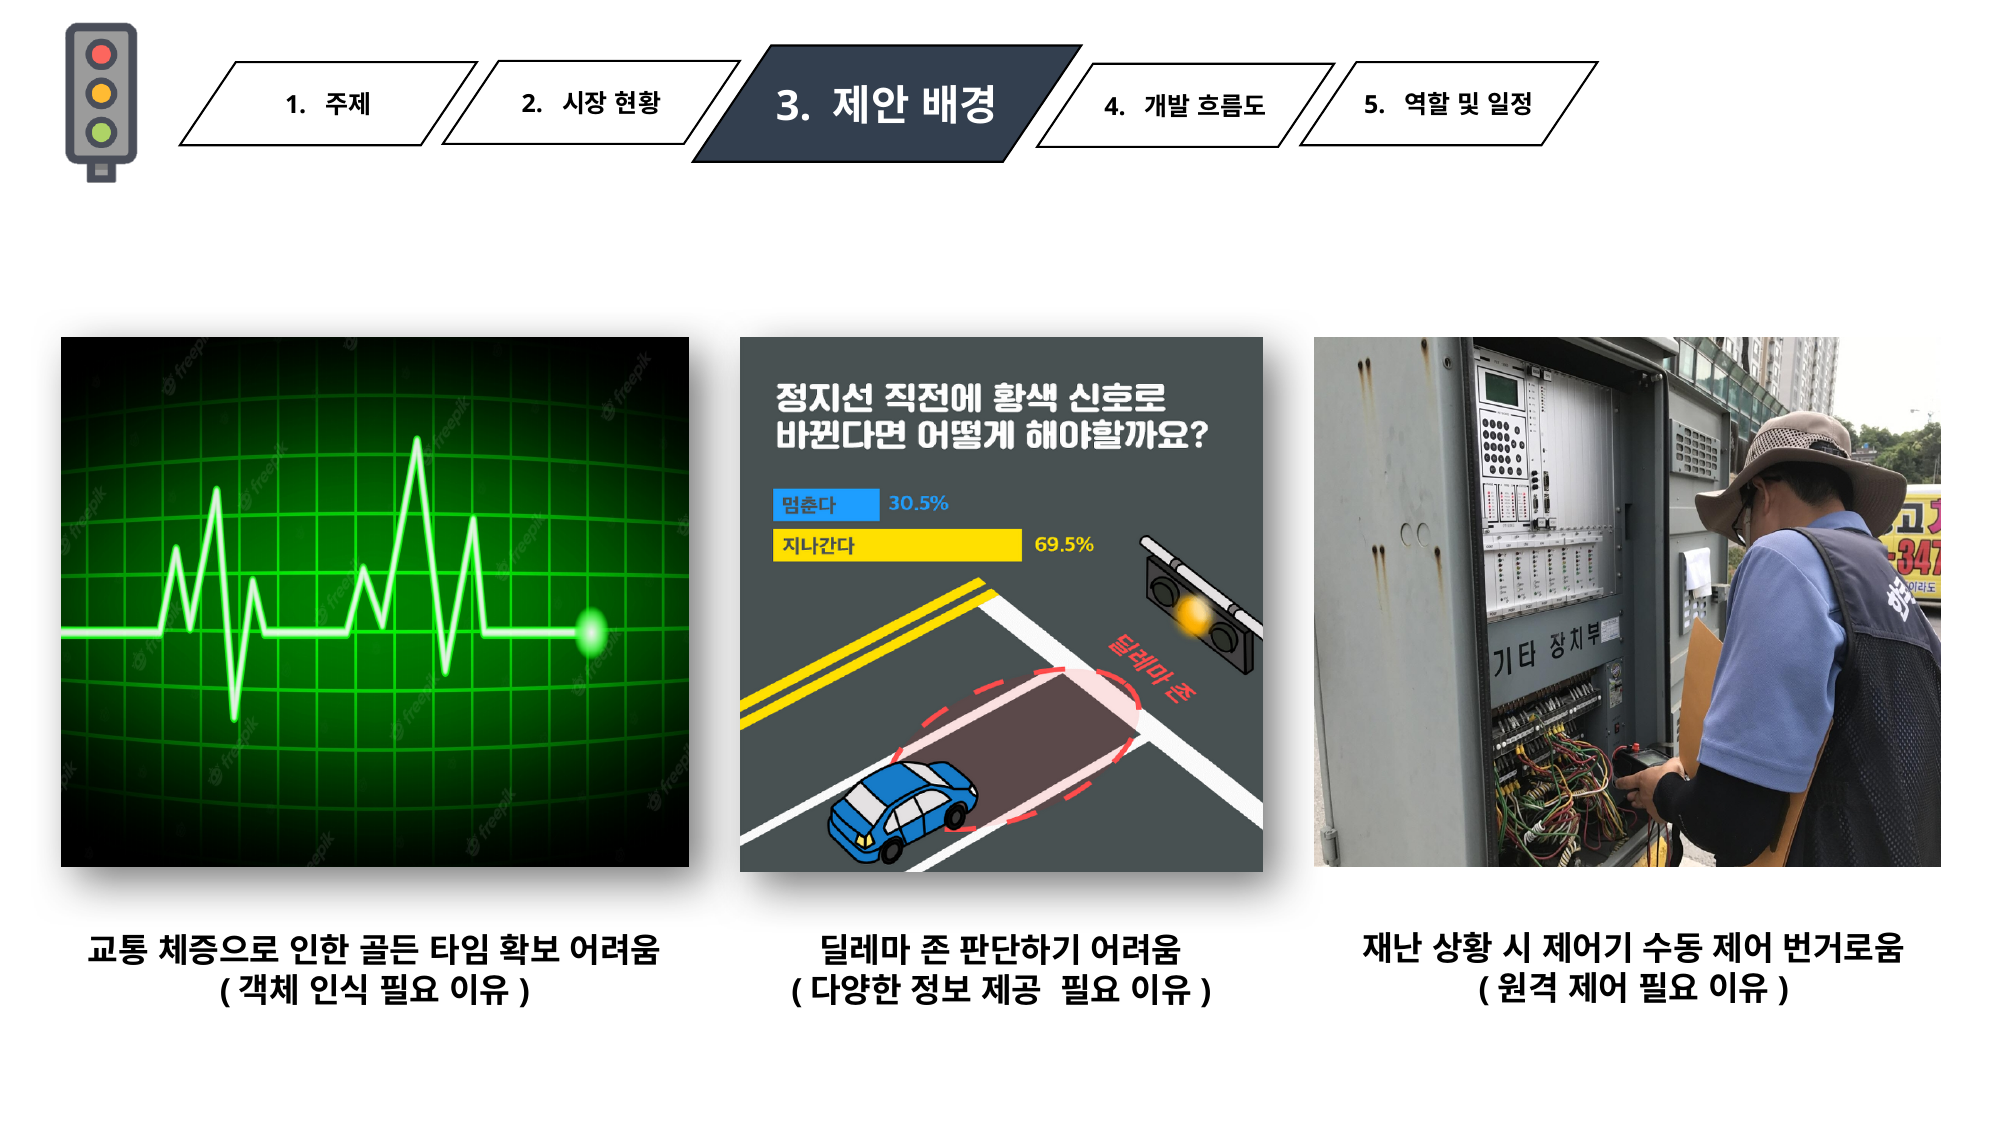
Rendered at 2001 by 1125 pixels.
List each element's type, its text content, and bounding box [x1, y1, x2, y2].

text_box 딜레마 존 판단하기 어려움 (다양한 정보 제공 필요 이유) [717, 921, 1378, 1017]
text_box 재난 상황 시 제어기 수동 제어 번거로움 (원격 제어 필요 이유) [1291, 919, 1976, 1015]
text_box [179, 45, 1598, 162]
picture [739, 337, 1263, 872]
picture [39, 18, 163, 191]
picture [1314, 337, 1941, 867]
picture [61, 337, 689, 867]
text_box 교통 체증으로 인한 골든 타임 확보 어려움 (객체 인식 필요 이유) [32, 921, 717, 1017]
